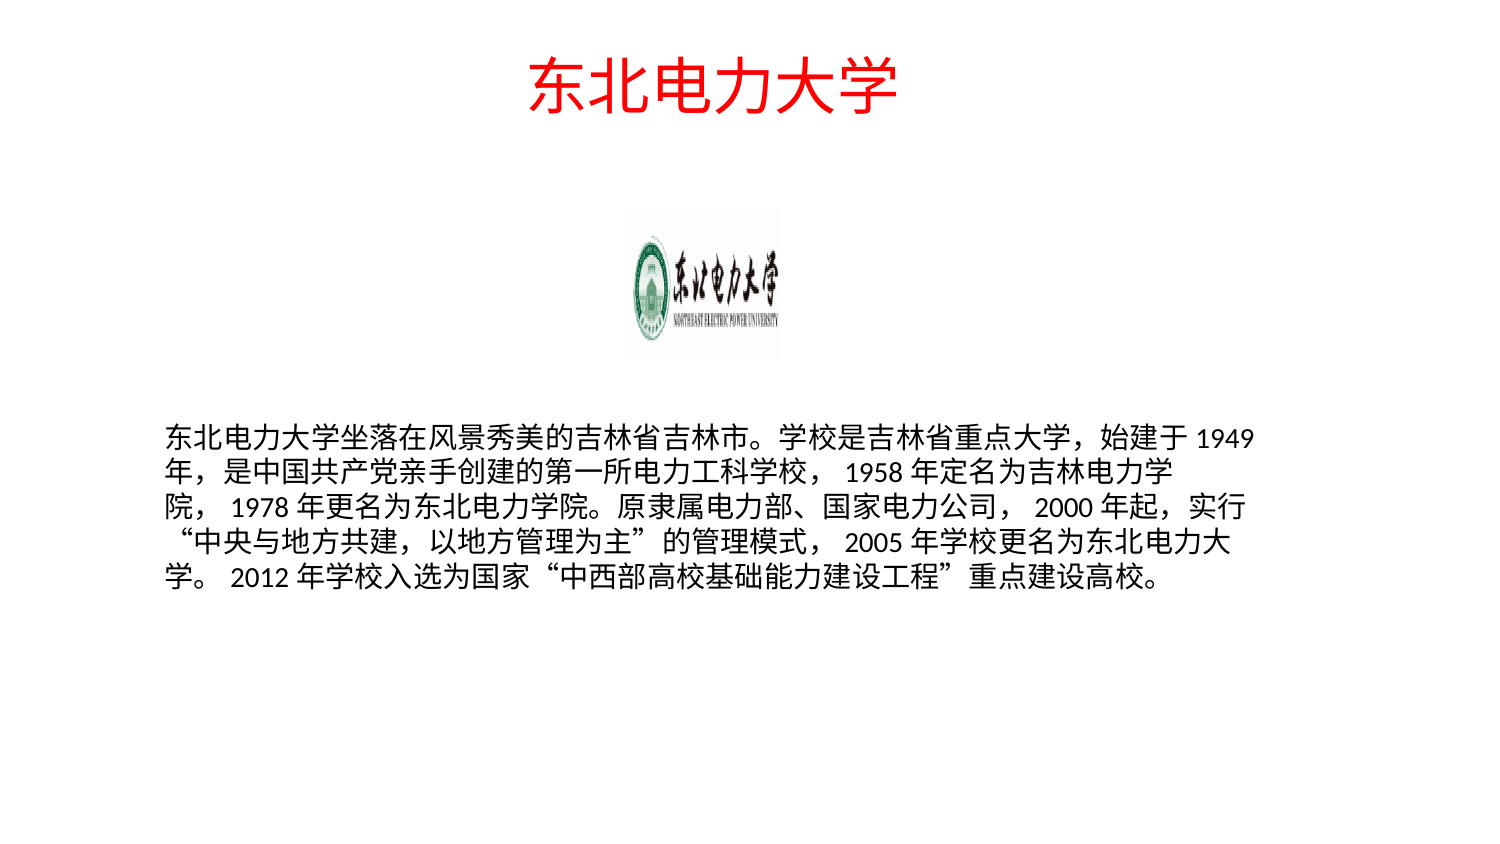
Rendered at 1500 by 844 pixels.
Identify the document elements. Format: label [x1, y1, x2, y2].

picture [629, 210, 780, 361]
